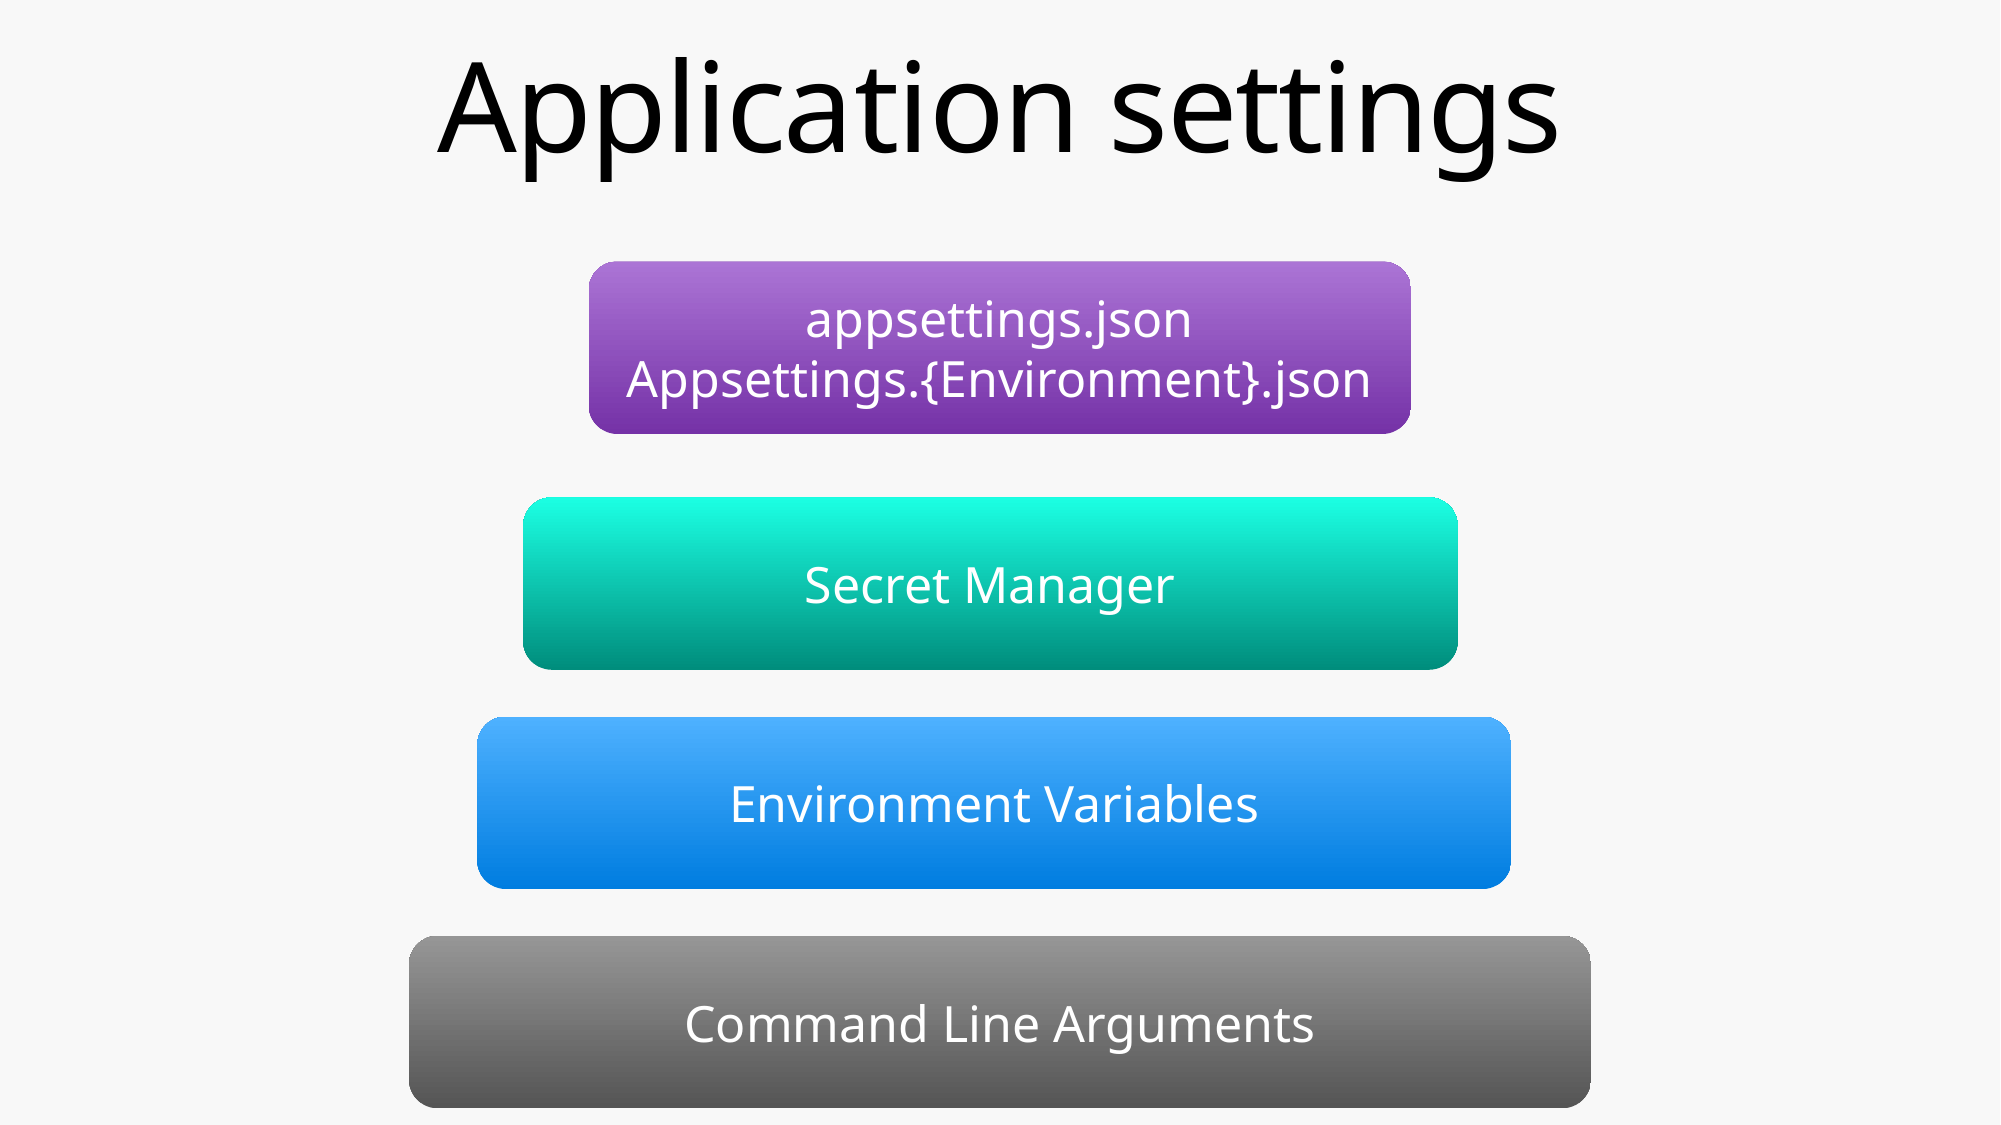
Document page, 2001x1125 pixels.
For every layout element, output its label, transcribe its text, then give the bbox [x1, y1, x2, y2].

text_box Secret Manager [523, 497, 1458, 670]
text_box Environment Variables [477, 716, 1512, 890]
title Application settings [249, 29, 1750, 195]
text_box Command Line Arguments [409, 935, 1591, 1109]
text_box appsettings.json Appsettings.{Environment}.json [588, 261, 1412, 434]
